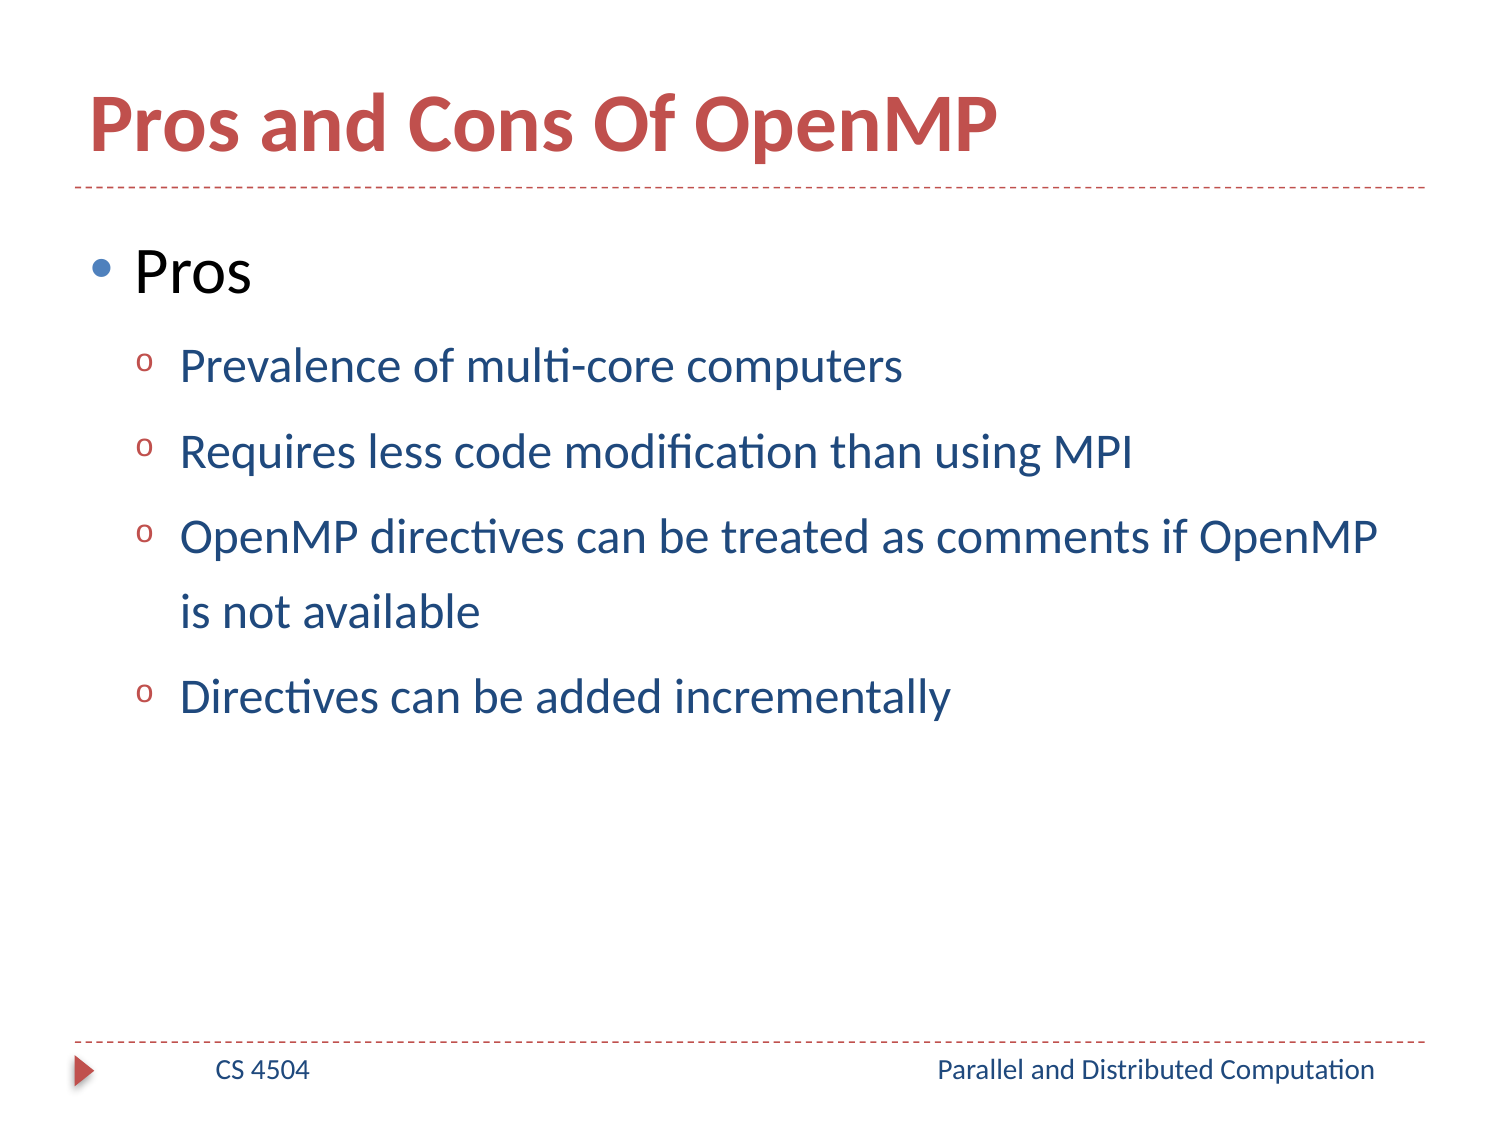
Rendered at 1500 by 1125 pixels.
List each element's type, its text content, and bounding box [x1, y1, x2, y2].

list Pros Prevalence of multi-core computers Requires less code modification than using MPI OpenMP directives can be treated as comments if OpenMP is not available Directives can be added incrementally [75, 200, 1425, 1010]
slide_number CS 4504 [100, 1042, 426, 1103]
slide_number Parallel and Distributed Computation [887, 1042, 1426, 1103]
title Pros and Cons Of OpenMP [75, 12, 1425, 175]
